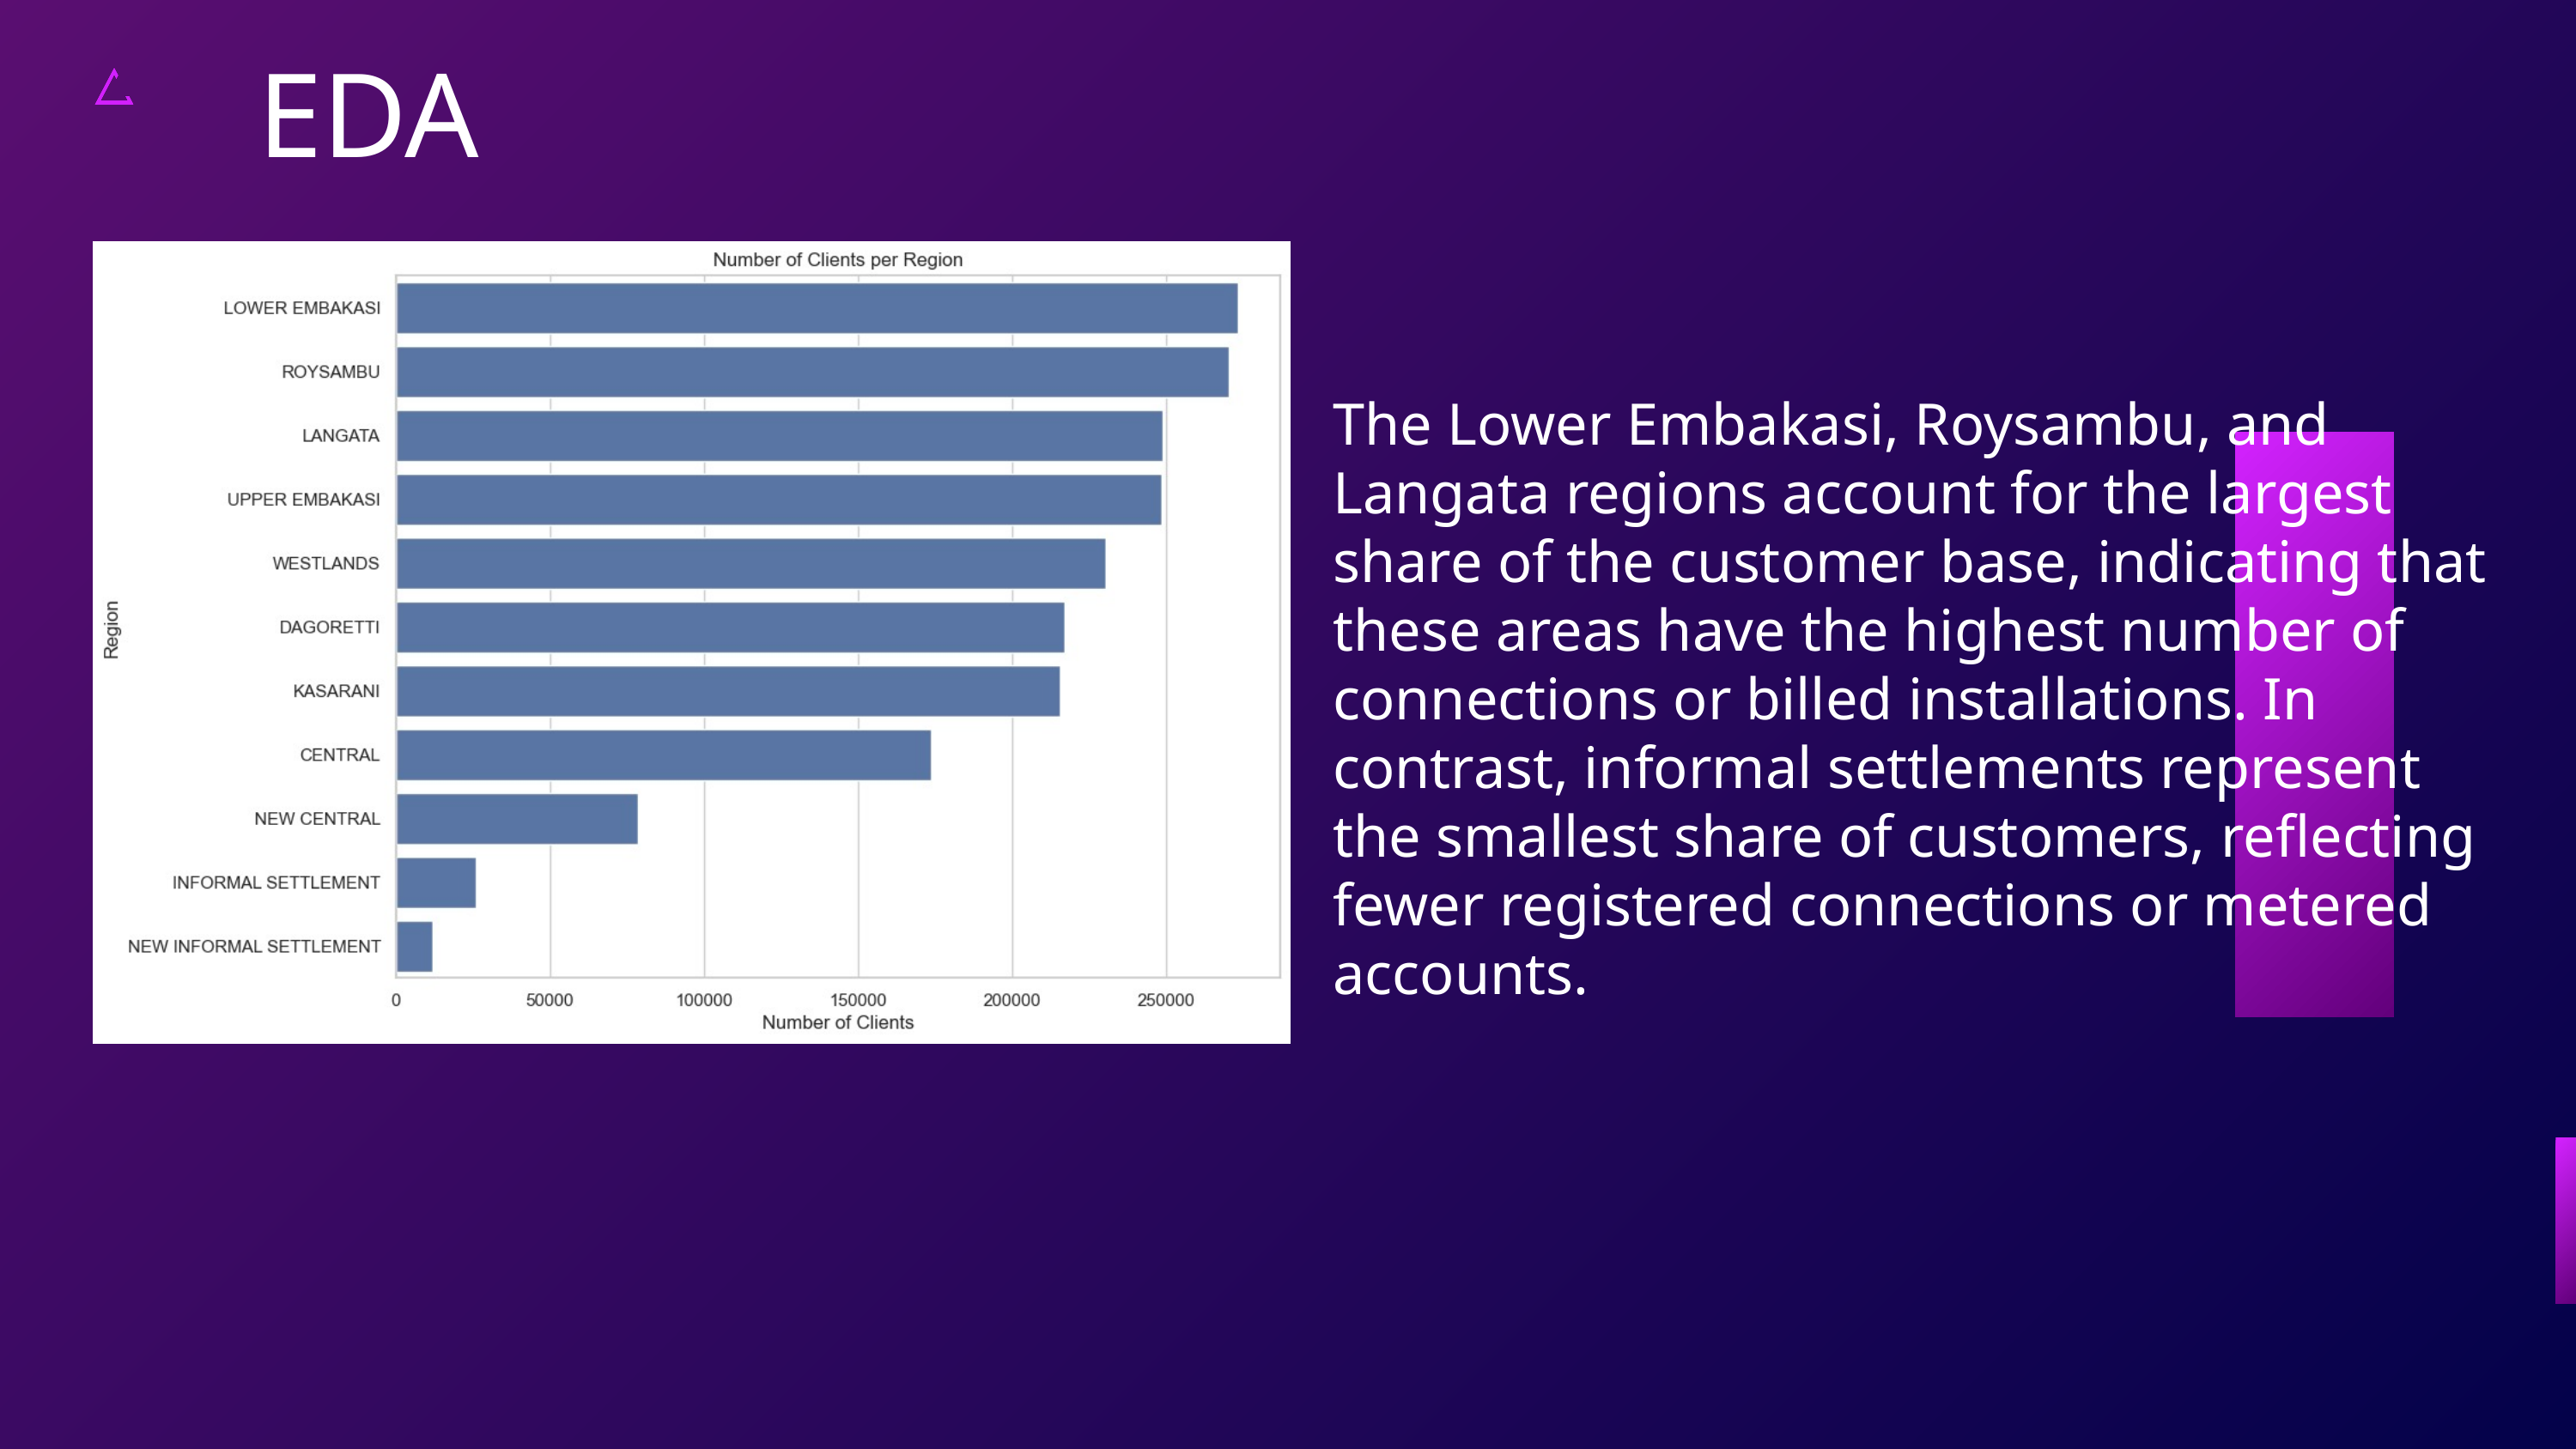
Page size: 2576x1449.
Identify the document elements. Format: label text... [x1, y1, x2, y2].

text_box [94, 67, 134, 105]
picture [92, 241, 1291, 1045]
text_box The Lower Embakasi, Roysambu, and Langata regions account for the largest share of the customer base, indicating that these areas have the highest number of connections or billed installations. In contrast, informal settlements represent the smallest share of customers, reflecting fewer registered connections or metered accounts. [1320, 381, 2518, 1012]
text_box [2555, 1137, 2576, 1304]
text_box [2234, 431, 2394, 1017]
text_box EDA [257, 35, 1138, 181]
